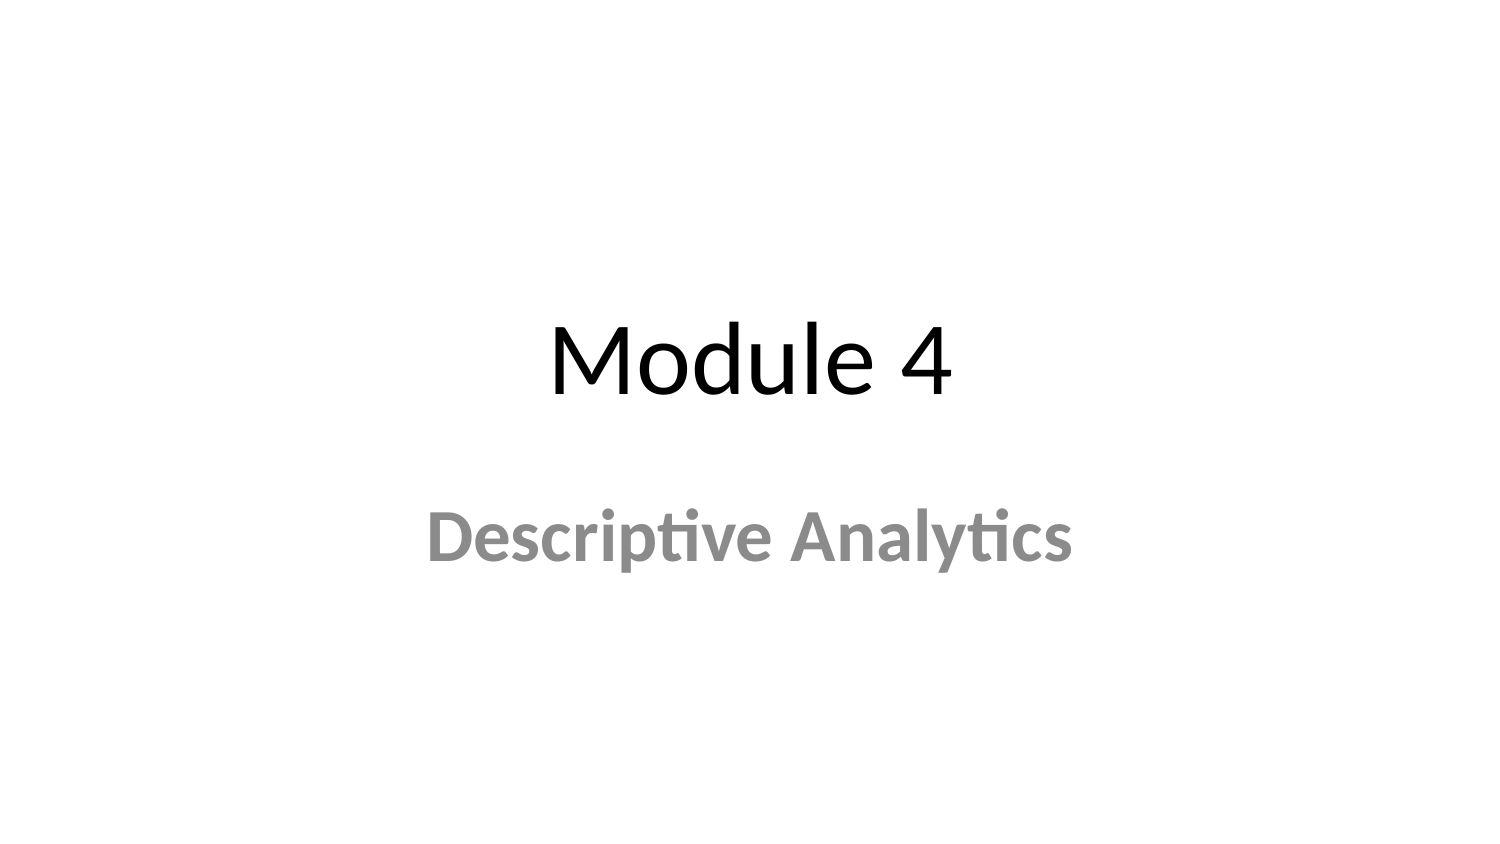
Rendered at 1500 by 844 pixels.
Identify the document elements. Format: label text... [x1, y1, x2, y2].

title Module 4 [112, 262, 1388, 443]
subtitle Descriptive Analytics [225, 478, 1275, 694]
